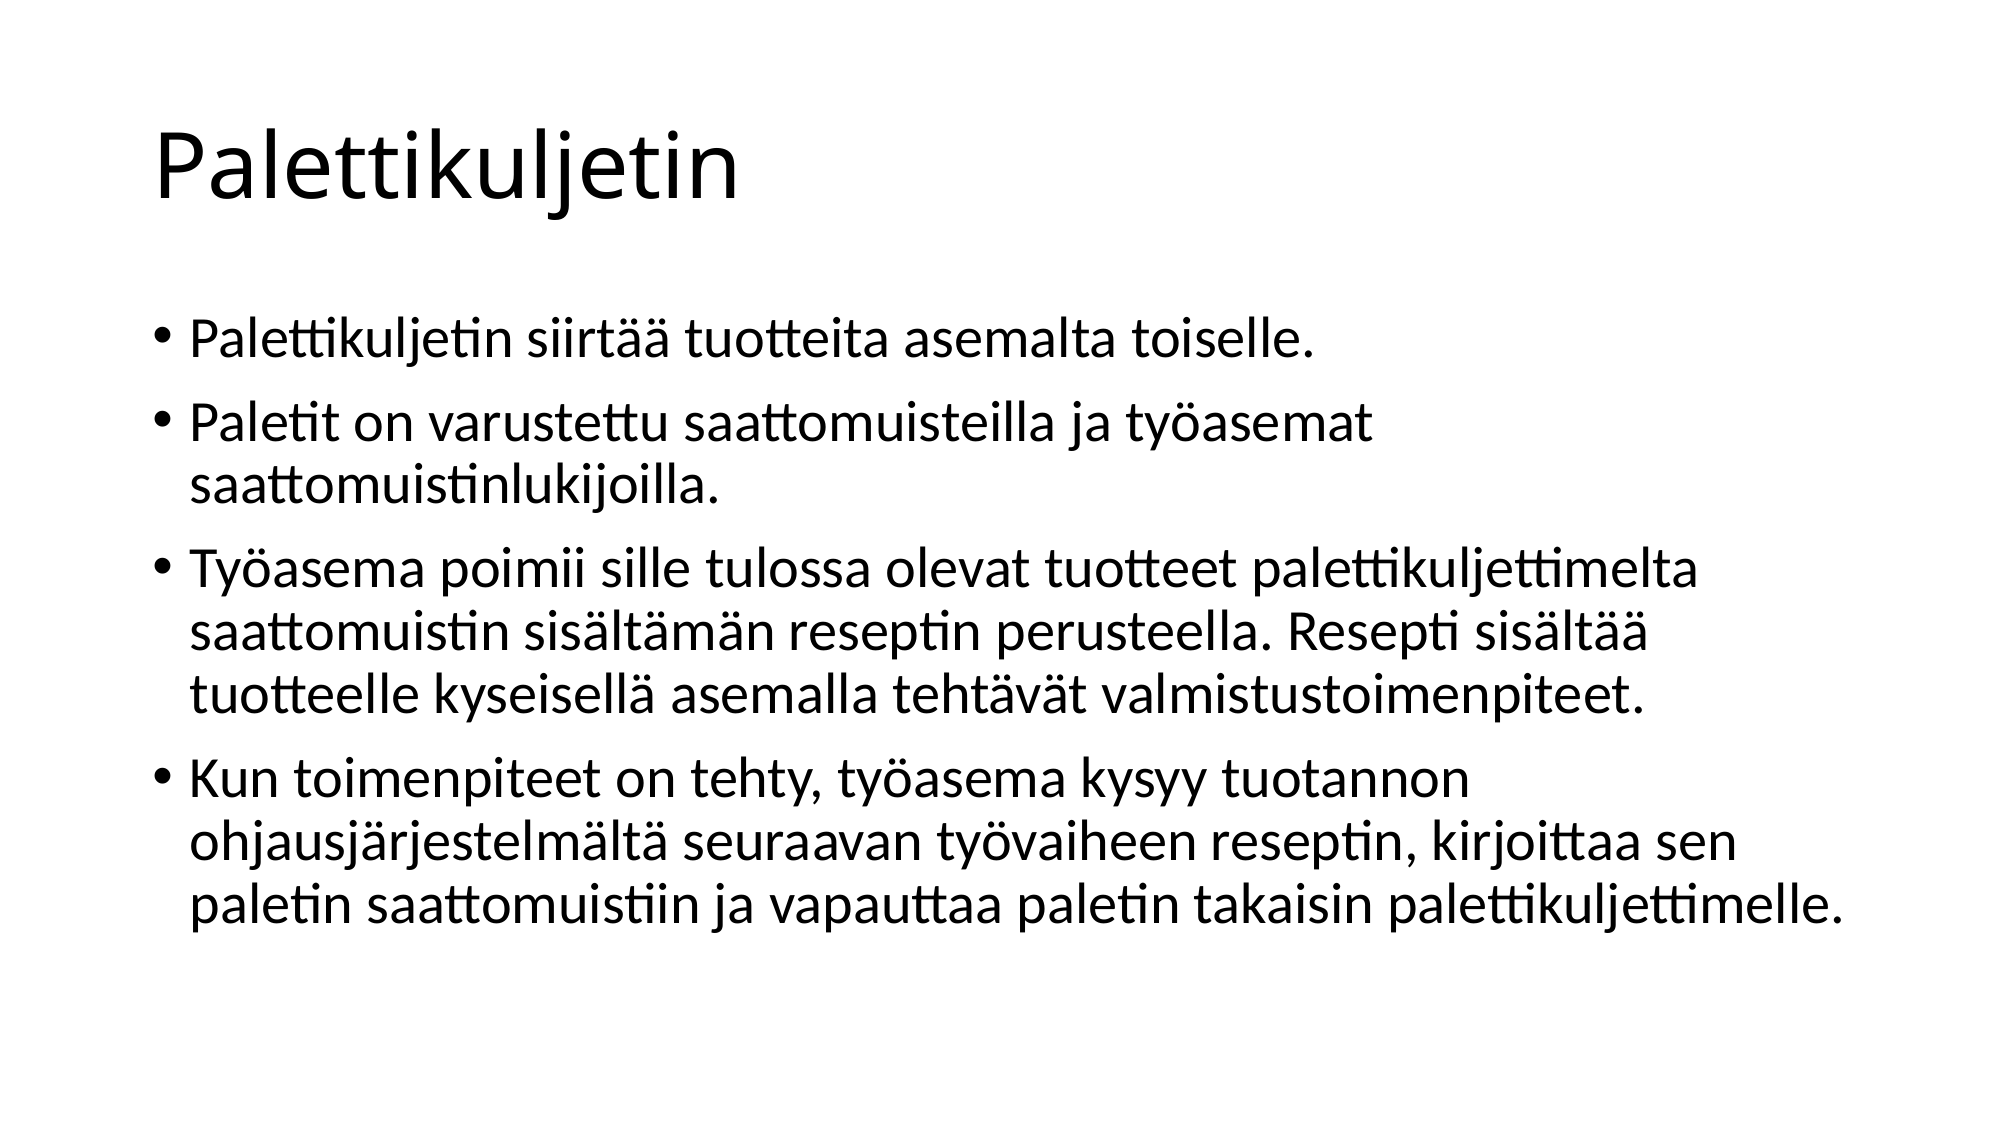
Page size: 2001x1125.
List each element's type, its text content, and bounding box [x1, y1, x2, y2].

title Palettikuljetin [137, 59, 1863, 278]
list Palettikuljetin siirtää tuotteita asemalta toiselle. Paletit on varustettu saattomuisteilla ja työasemat saattomuistinlukijoilla. Työasema poimii sille tulossa olevat tuotteet paletti­kuljetti­mel­ta saattomuistin sisältämän reseptin perusteella. Resepti sisältää tuotteelle kyseisellä asemalla tehtävät valmistustoimenpiteet. Kun toimenpiteet on tehty, työasema kysyy tuotan­non­ohjausjärjestelmältä seuraavan työvaiheen reseptin, kirjoittaa sen paletin saatto­muistiin ja vapauttaa paletin takaisin palettikuljettimelle. [137, 299, 1863, 1014]
